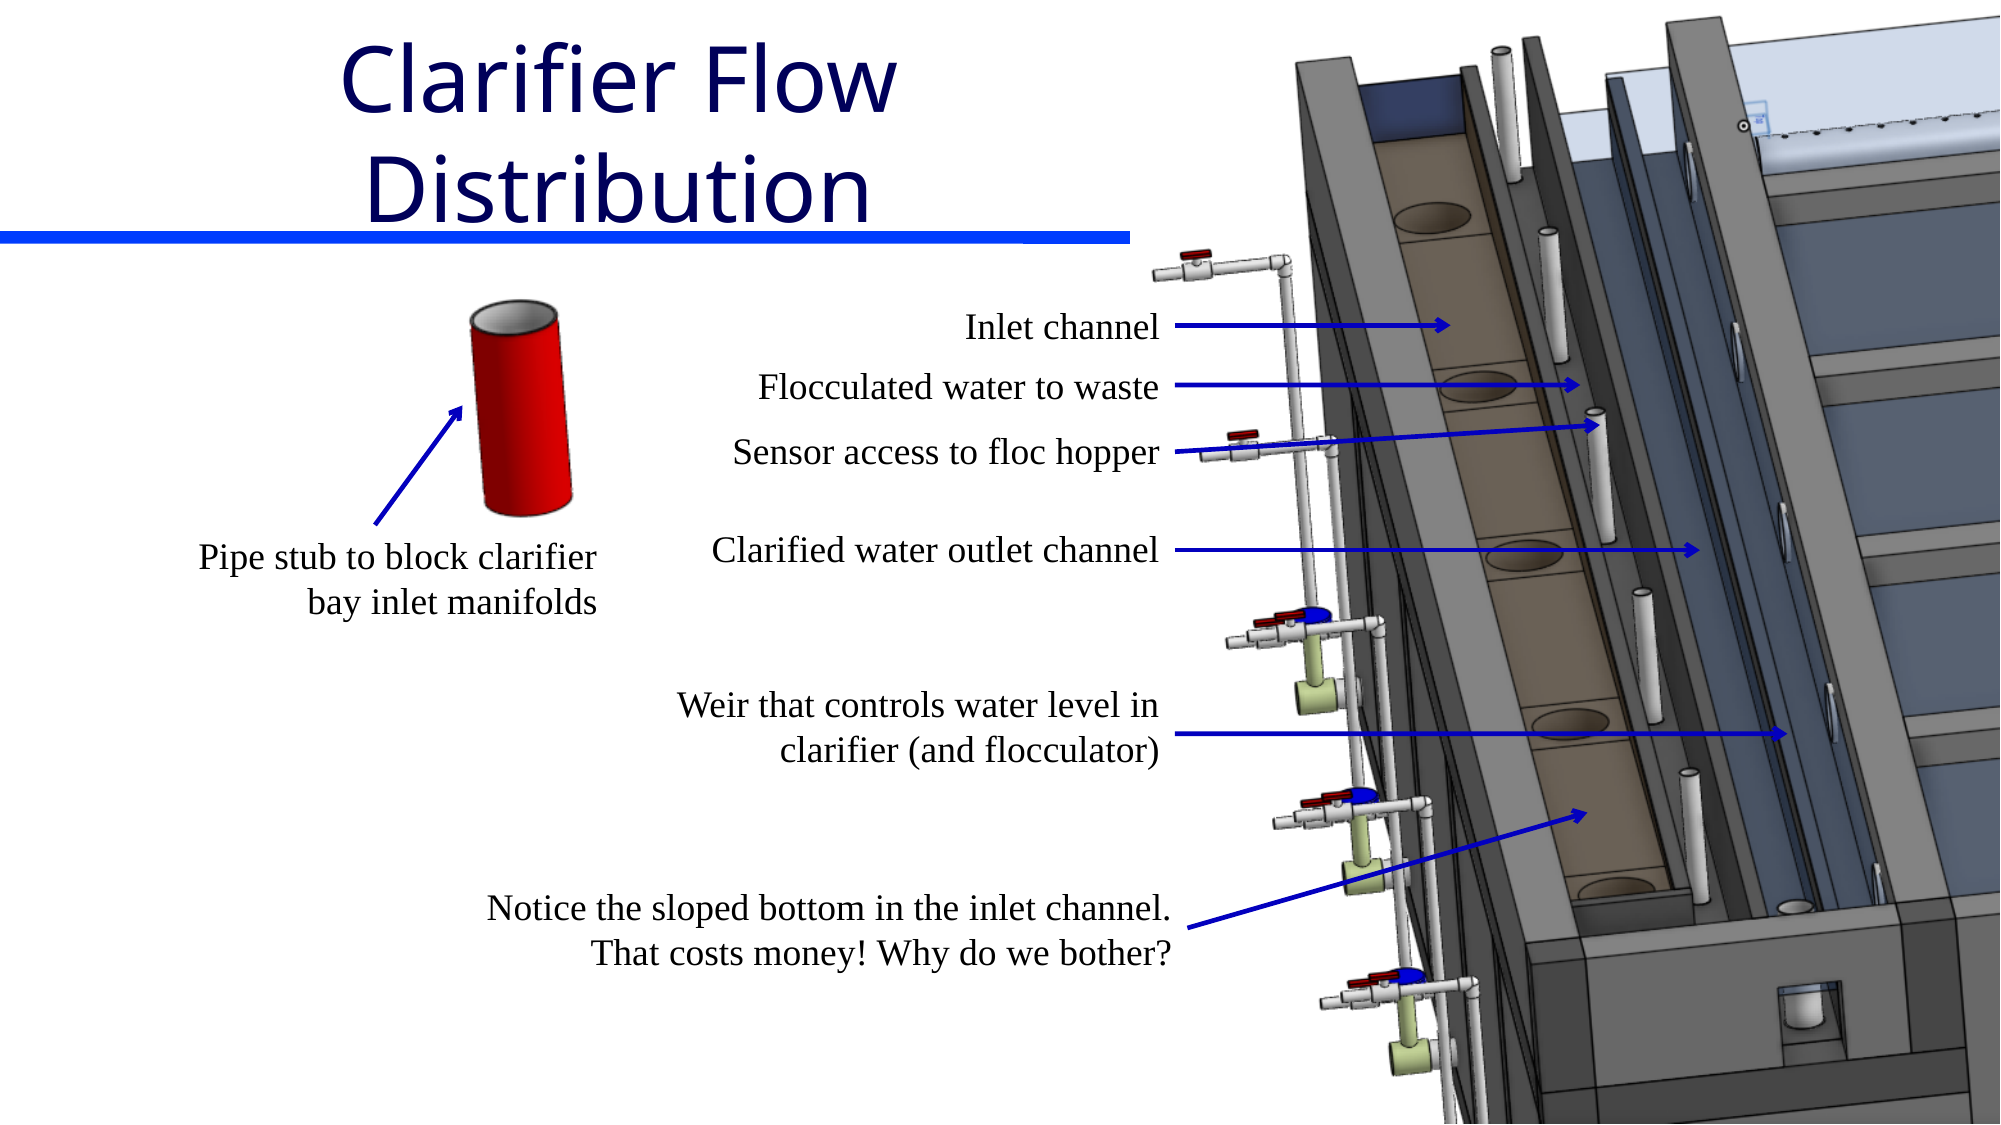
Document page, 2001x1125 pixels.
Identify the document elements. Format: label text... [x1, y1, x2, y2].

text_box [374, 405, 463, 526]
title Clarifier Flow Distribution [75, 37, 1124, 225]
picture [1129, 0, 2000, 1125]
text_box Inlet channel [649, 294, 1124, 354]
picture [462, 287, 591, 524]
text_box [1187, 812, 1588, 929]
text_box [1174, 424, 1601, 452]
text_box Flocculated water to waste [649, 354, 1124, 416]
text_box Clarified water outlet channel [649, 517, 1124, 583]
text_box Notice the sloped bottom in the inlet channel. That costs money! Why do we bother? [449, 875, 1124, 981]
text_box Weir that controls water level in clarifier (and flocculator) [649, 672, 1124, 795]
text_box Pipe stub to block clarifier bay inlet manifolds [137, 525, 613, 631]
text_box Sensor access to floc hopper [649, 419, 1124, 484]
